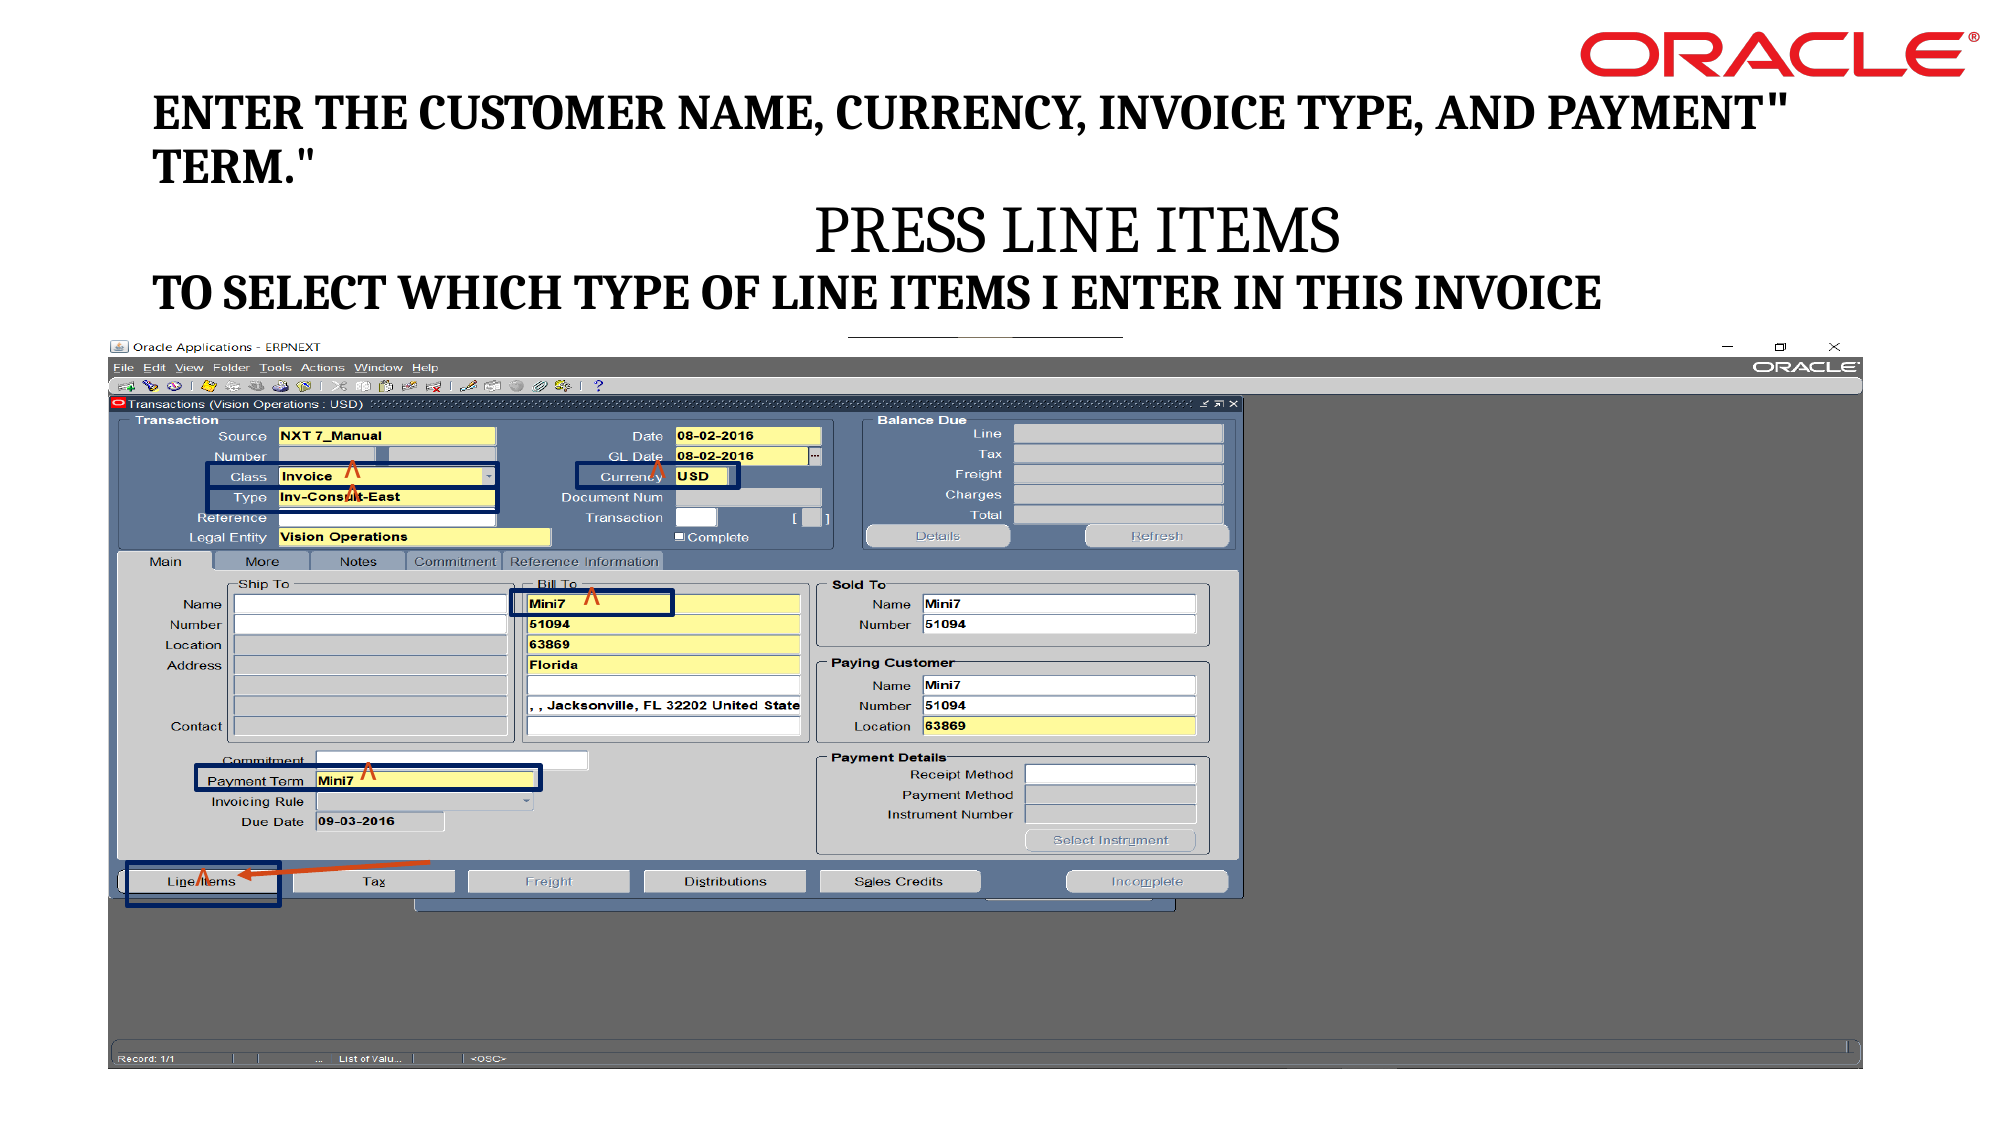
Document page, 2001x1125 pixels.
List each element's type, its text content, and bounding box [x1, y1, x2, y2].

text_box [240, 865, 428, 872]
picture [1558, 3, 2001, 105]
title "Enter the customer name, currency, invoice type, and payment term." Press Line Items To Select Which Type of line items I Enter in This Invoice [137, 59, 1863, 336]
picture [108, 337, 1862, 1068]
